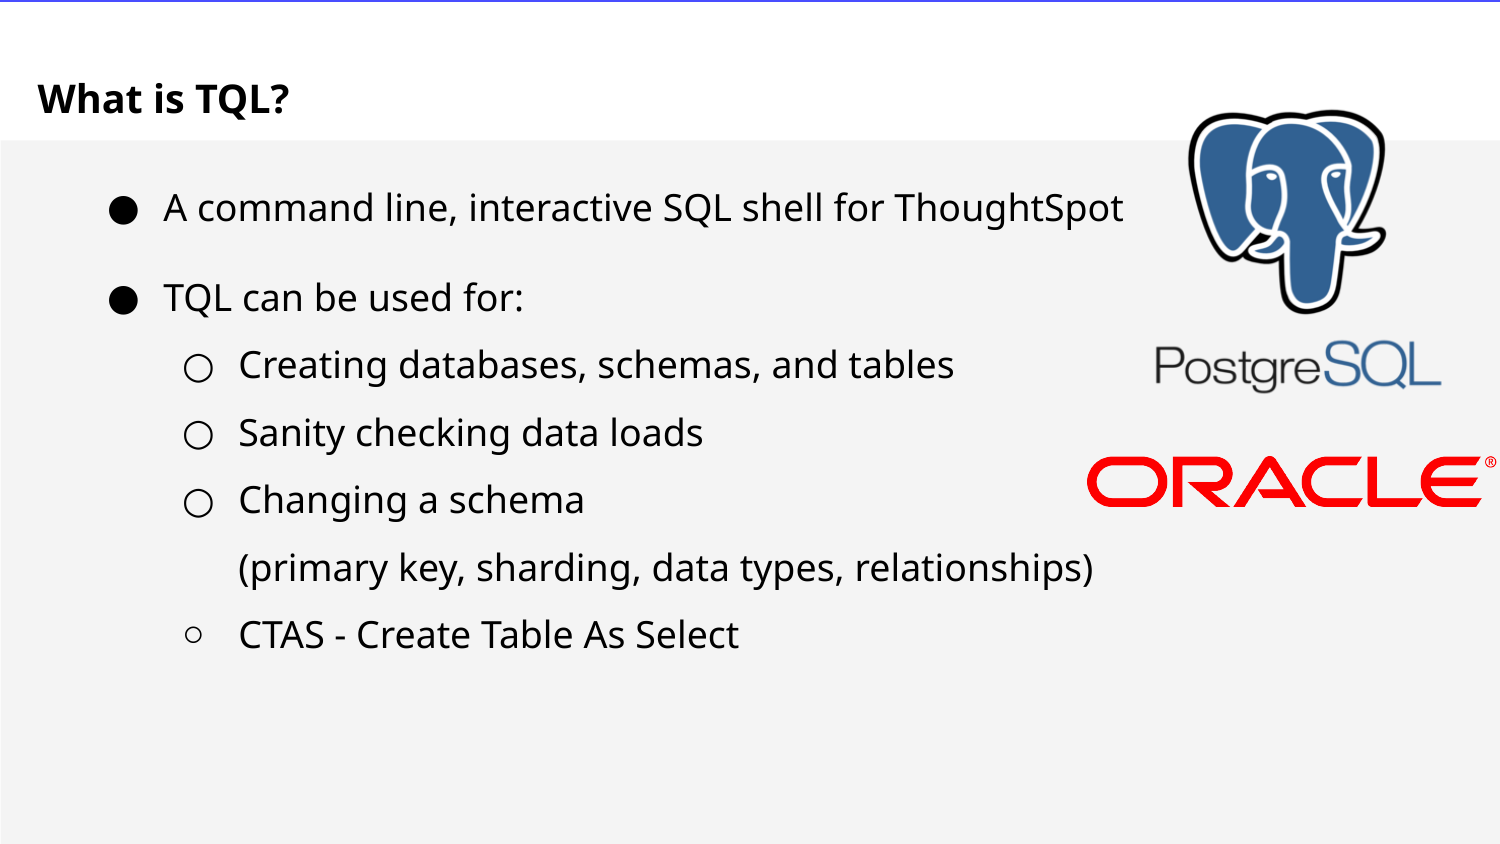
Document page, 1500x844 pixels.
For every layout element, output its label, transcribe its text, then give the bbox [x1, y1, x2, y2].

picture [1087, 61, 1500, 508]
list A command line, interactive SQL shell for ThoughtSpot TQL can be used for: Creating databases, schemas, and tables Sanity checking data loads Changing a schema (primary key, sharding, data types, relationships) CTAS - Create Table As Select [75, 154, 1425, 690]
title What is TQL? [32, 45, 1425, 124]
